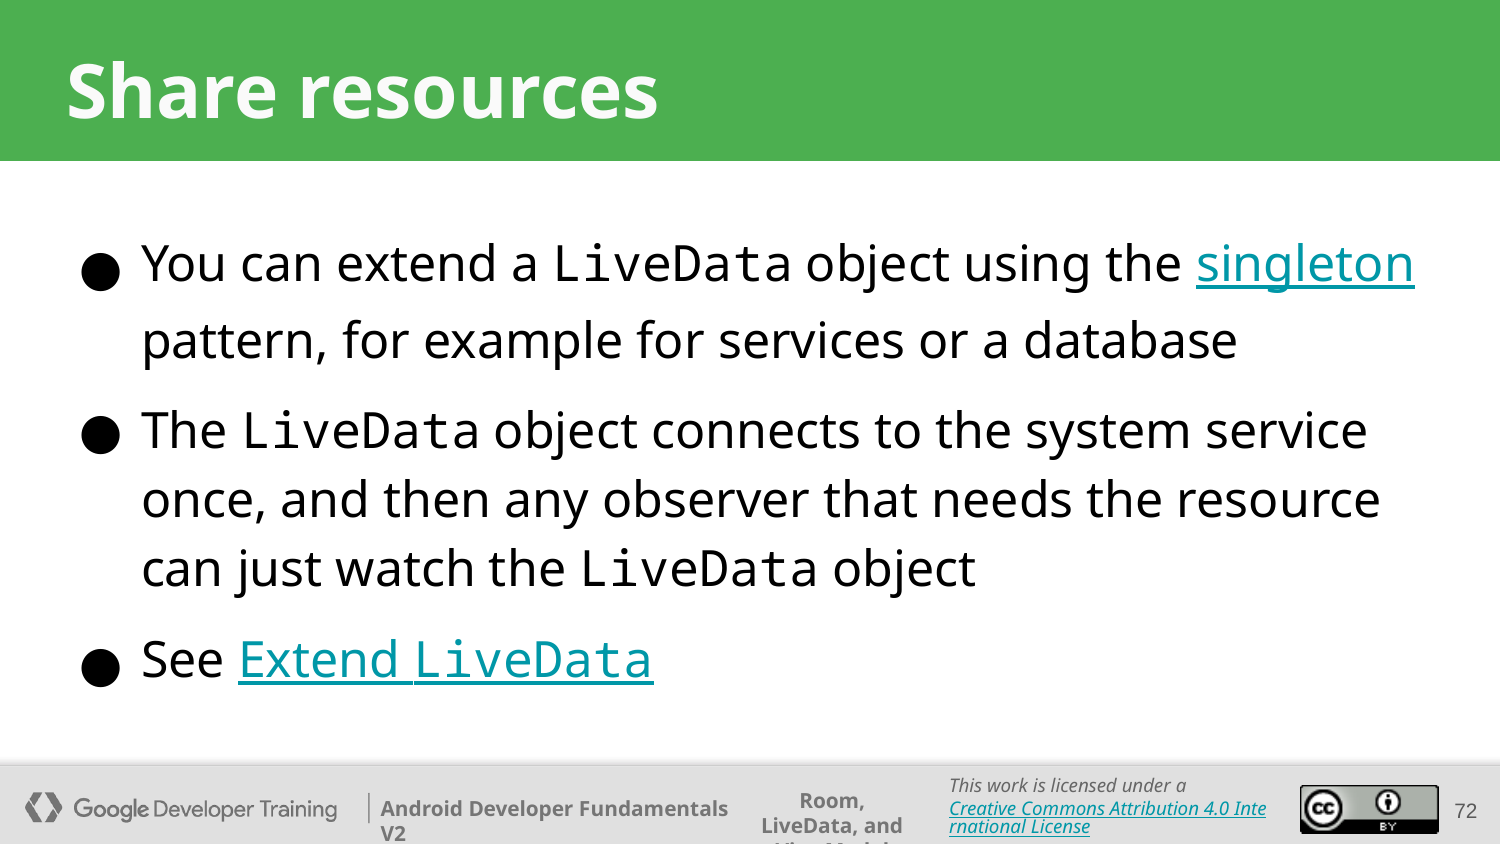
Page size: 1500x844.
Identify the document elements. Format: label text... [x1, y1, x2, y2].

title Share resources [51, 28, 1449, 122]
list You can extend a LiveData object using the singleton pattern, for example for services or a database The LiveData object connects to the system service once, and then any observer that needs the resource can just watch the LiveData object See Extend LiveData [51, 206, 1449, 746]
slide_number ‹#› [1402, 777, 1493, 842]
picture [0, 161, 1500, 844]
